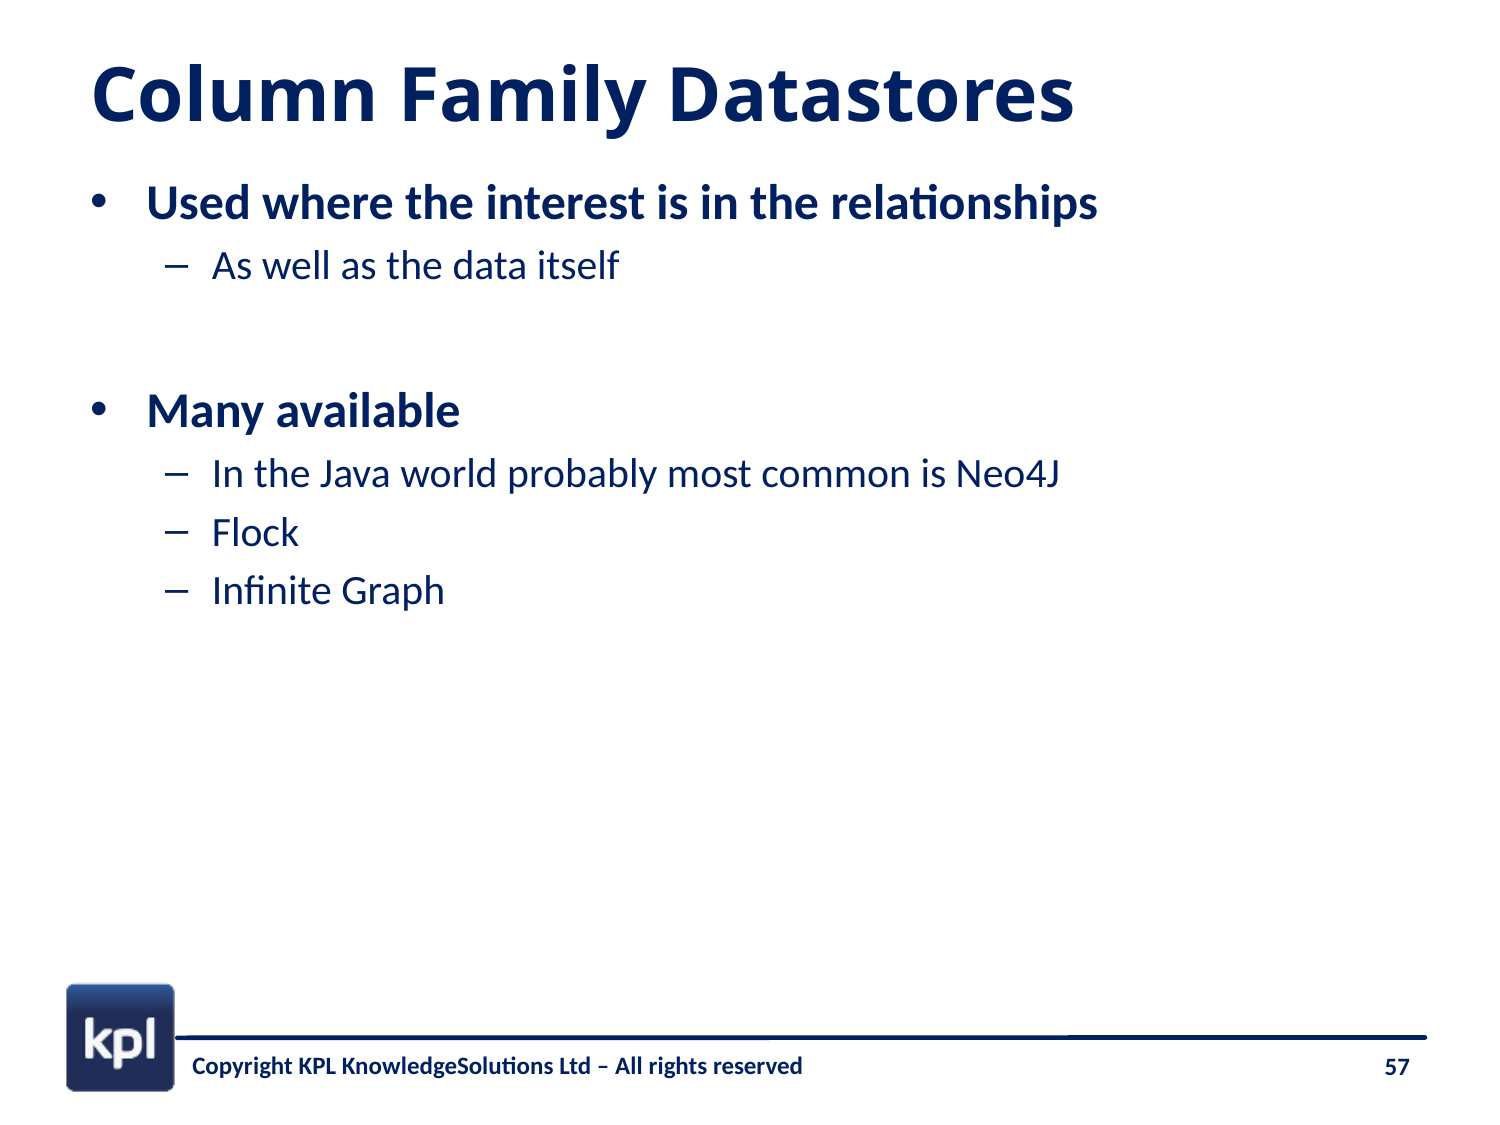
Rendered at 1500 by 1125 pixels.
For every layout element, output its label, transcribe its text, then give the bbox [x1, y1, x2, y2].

list Used where the interest is in the relationships As well as the data itself Many available In the Java world probably most common is Neo4J Flock Infinite Graph [75, 162, 1425, 1013]
footer Copyright KPL KnowledgeSolutions Ltd – All rights reserved [177, 1050, 963, 1110]
title Column Family Datastores [75, 45, 1471, 138]
slide_number 57 [987, 1042, 1425, 1103]
picture [62, 980, 178, 1095]
